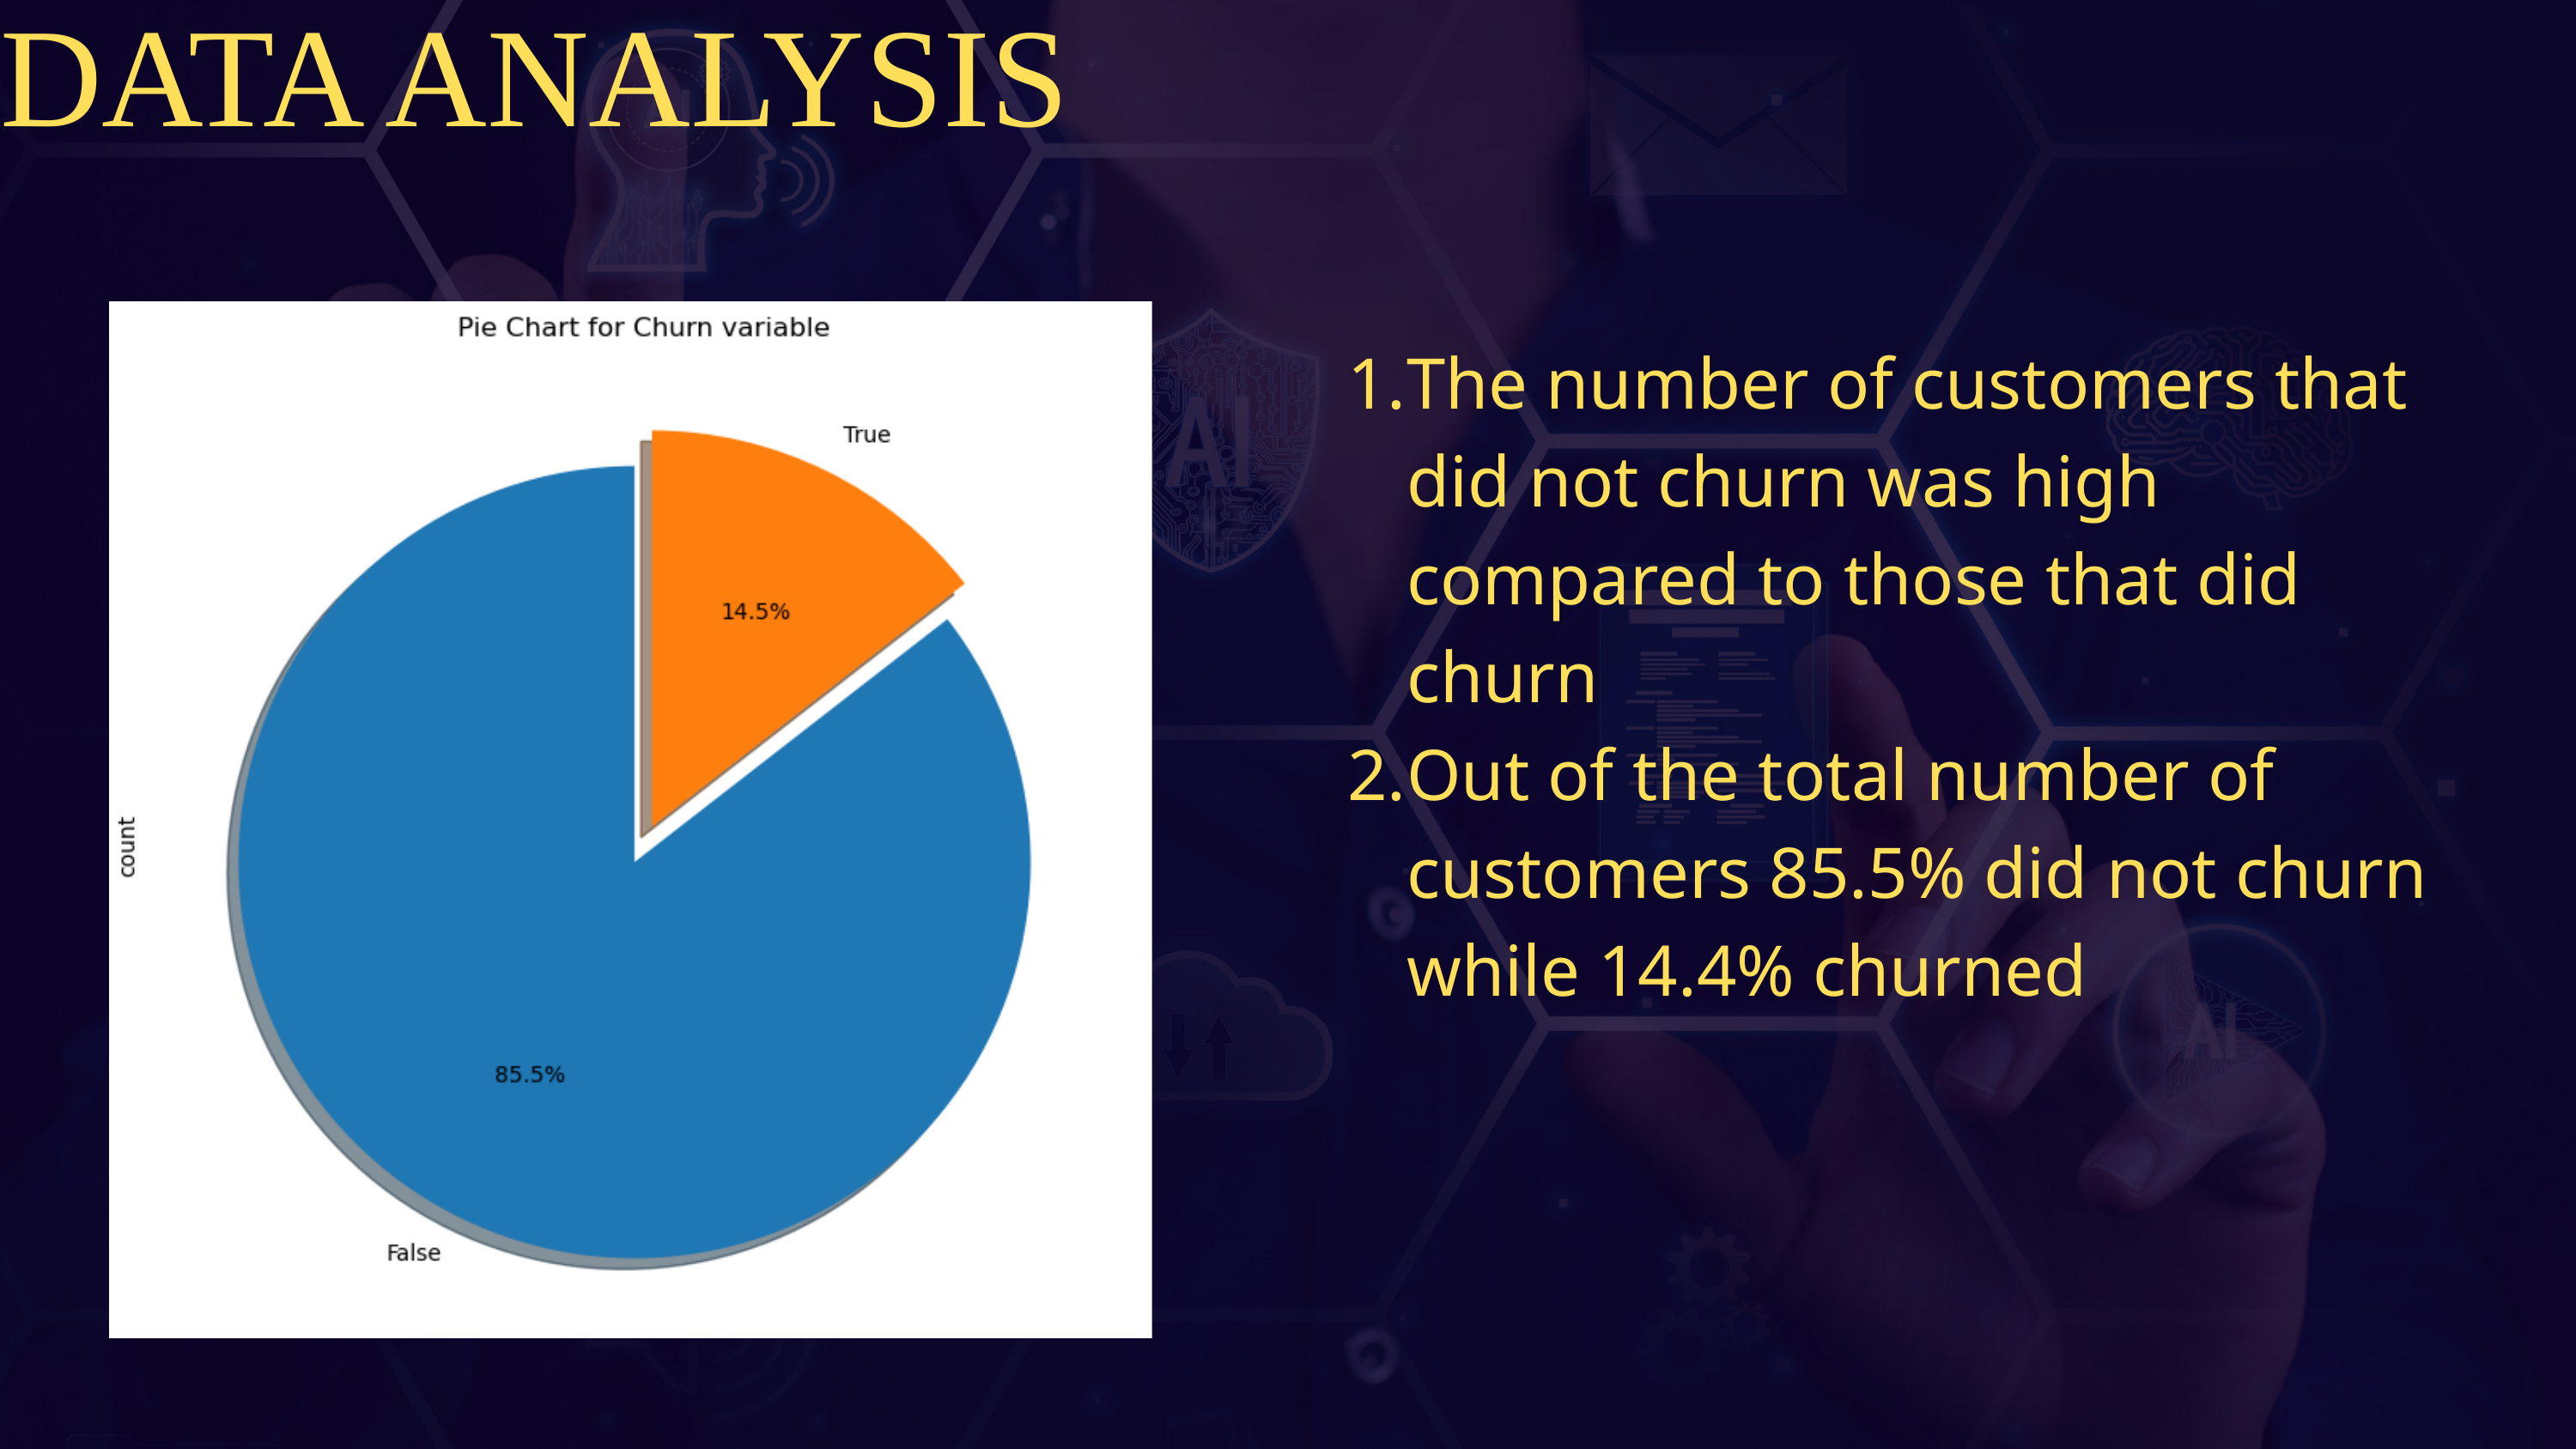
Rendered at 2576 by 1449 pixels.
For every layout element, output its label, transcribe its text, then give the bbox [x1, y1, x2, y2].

text_box [109, 301, 1152, 1338]
text_box [0, 0, 2576, 1449]
text_box The number of customers that did not churn was high compared to those that did churn Out of the total number of customers 85.5% did not churn while 14.4% churned [1288, 325, 2483, 1108]
text_box DATA ANALYSIS [0, 0, 1399, 155]
